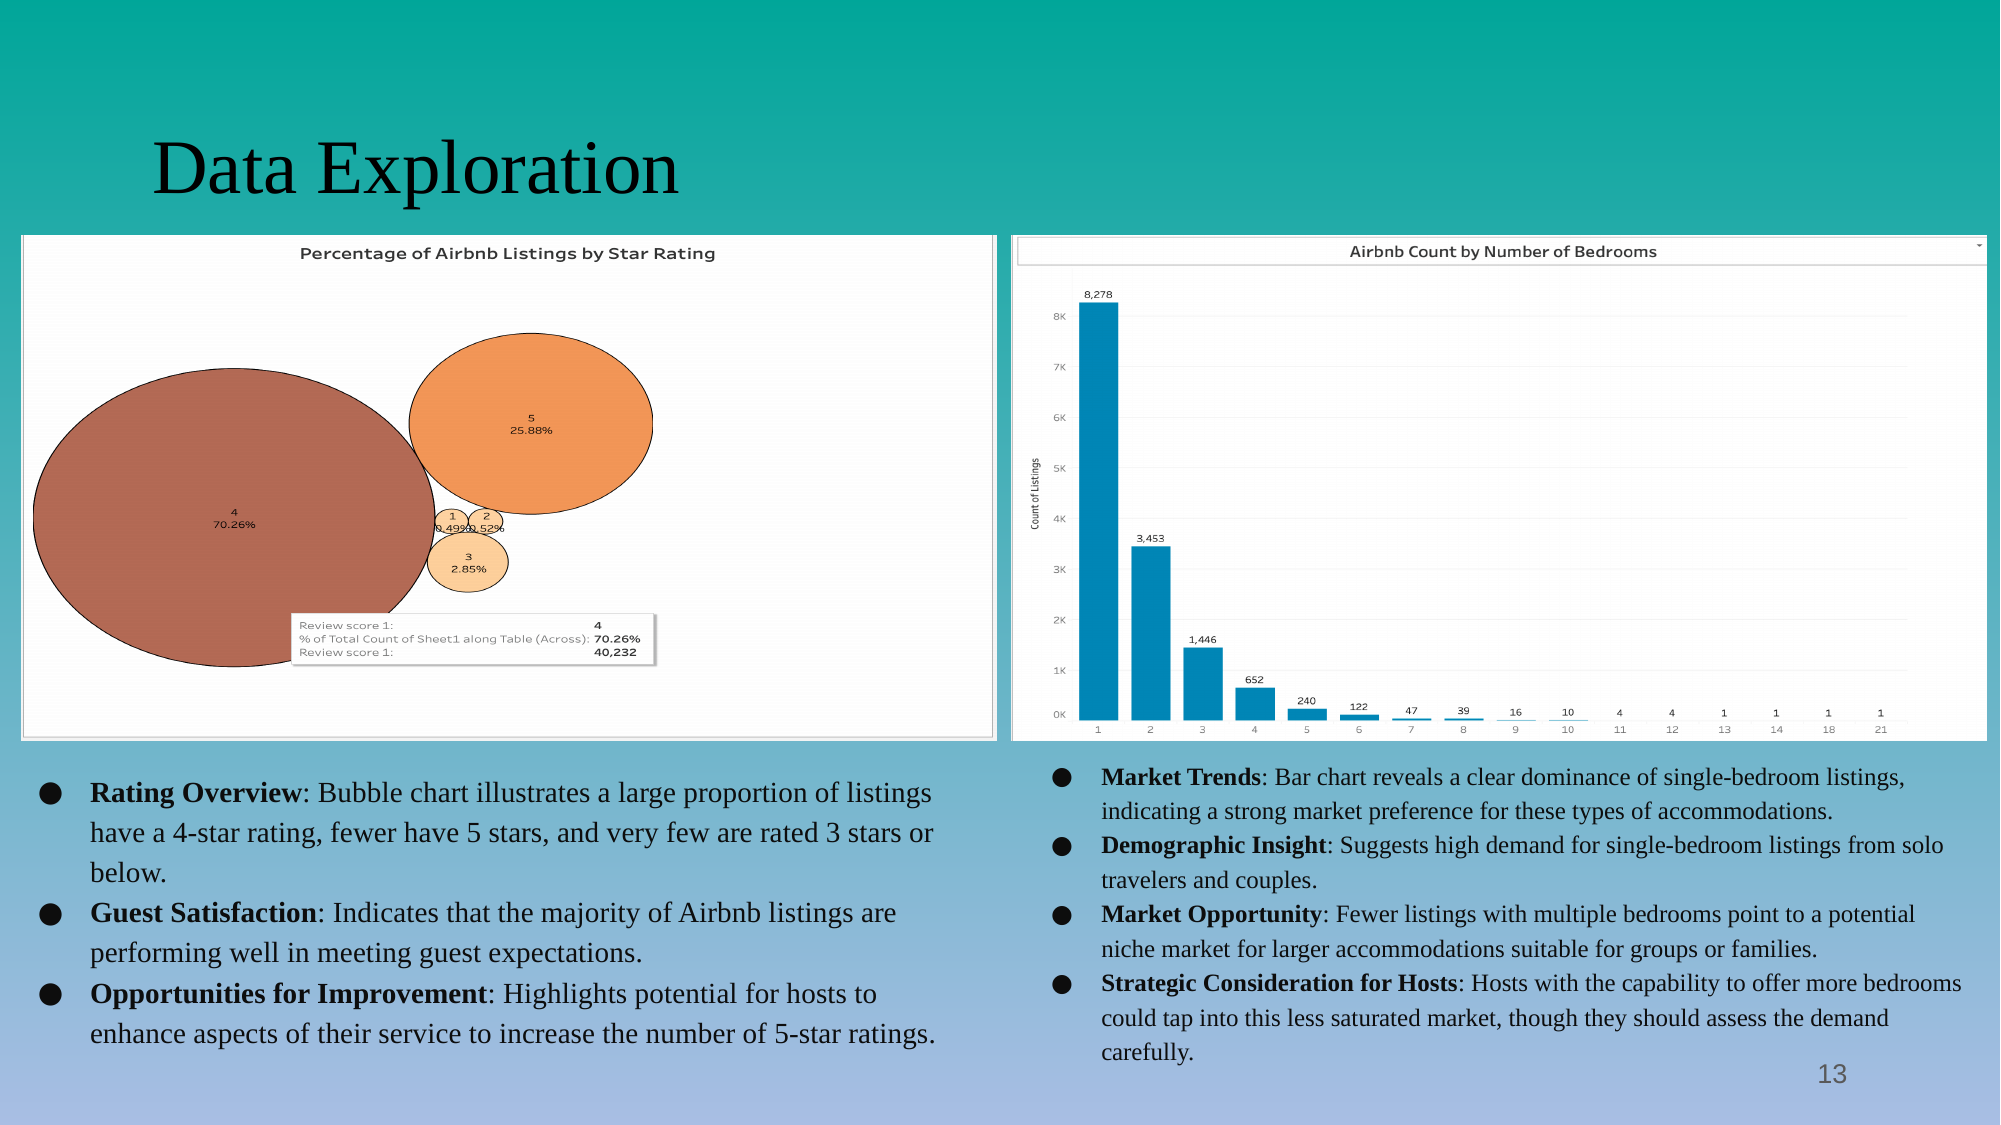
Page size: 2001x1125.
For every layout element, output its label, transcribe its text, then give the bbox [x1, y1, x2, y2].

picture [1010, 235, 1987, 741]
text_box Market Trends: Bar chart reveals a clear dominance of single-bedroom listings, indicating a strong market preference for these types of accommodations. Demographic Insight: Suggests high demand for single-bedroom listings from solo travelers and couples. Market Opportunity: Fewer listings with multiple bedrooms point to a potential niche market for larger accommodations suitable for groups or families. Strategic Consideration for Hosts: Hosts with the capability to offer more bedrooms could tap into this less saturated market, though they should assess the demand carefully. [1011, 748, 1987, 1106]
picture [20, 235, 997, 741]
text_box Rating Overview: Bubble chart illustrates a large proportion of listings have a 4-star rating, fewer have 5 stars, and very few are rated 3 stars or below. Guest Satisfaction: Indicates that the majority of Airbnb listings are performing well in meeting guest expectations. Opportunities for Improvement: Highlights potential for hosts to enhance aspects of their service to increase the number of 5-star ratings. [0, 760, 975, 1103]
title Data Exploration [137, 59, 1863, 278]
